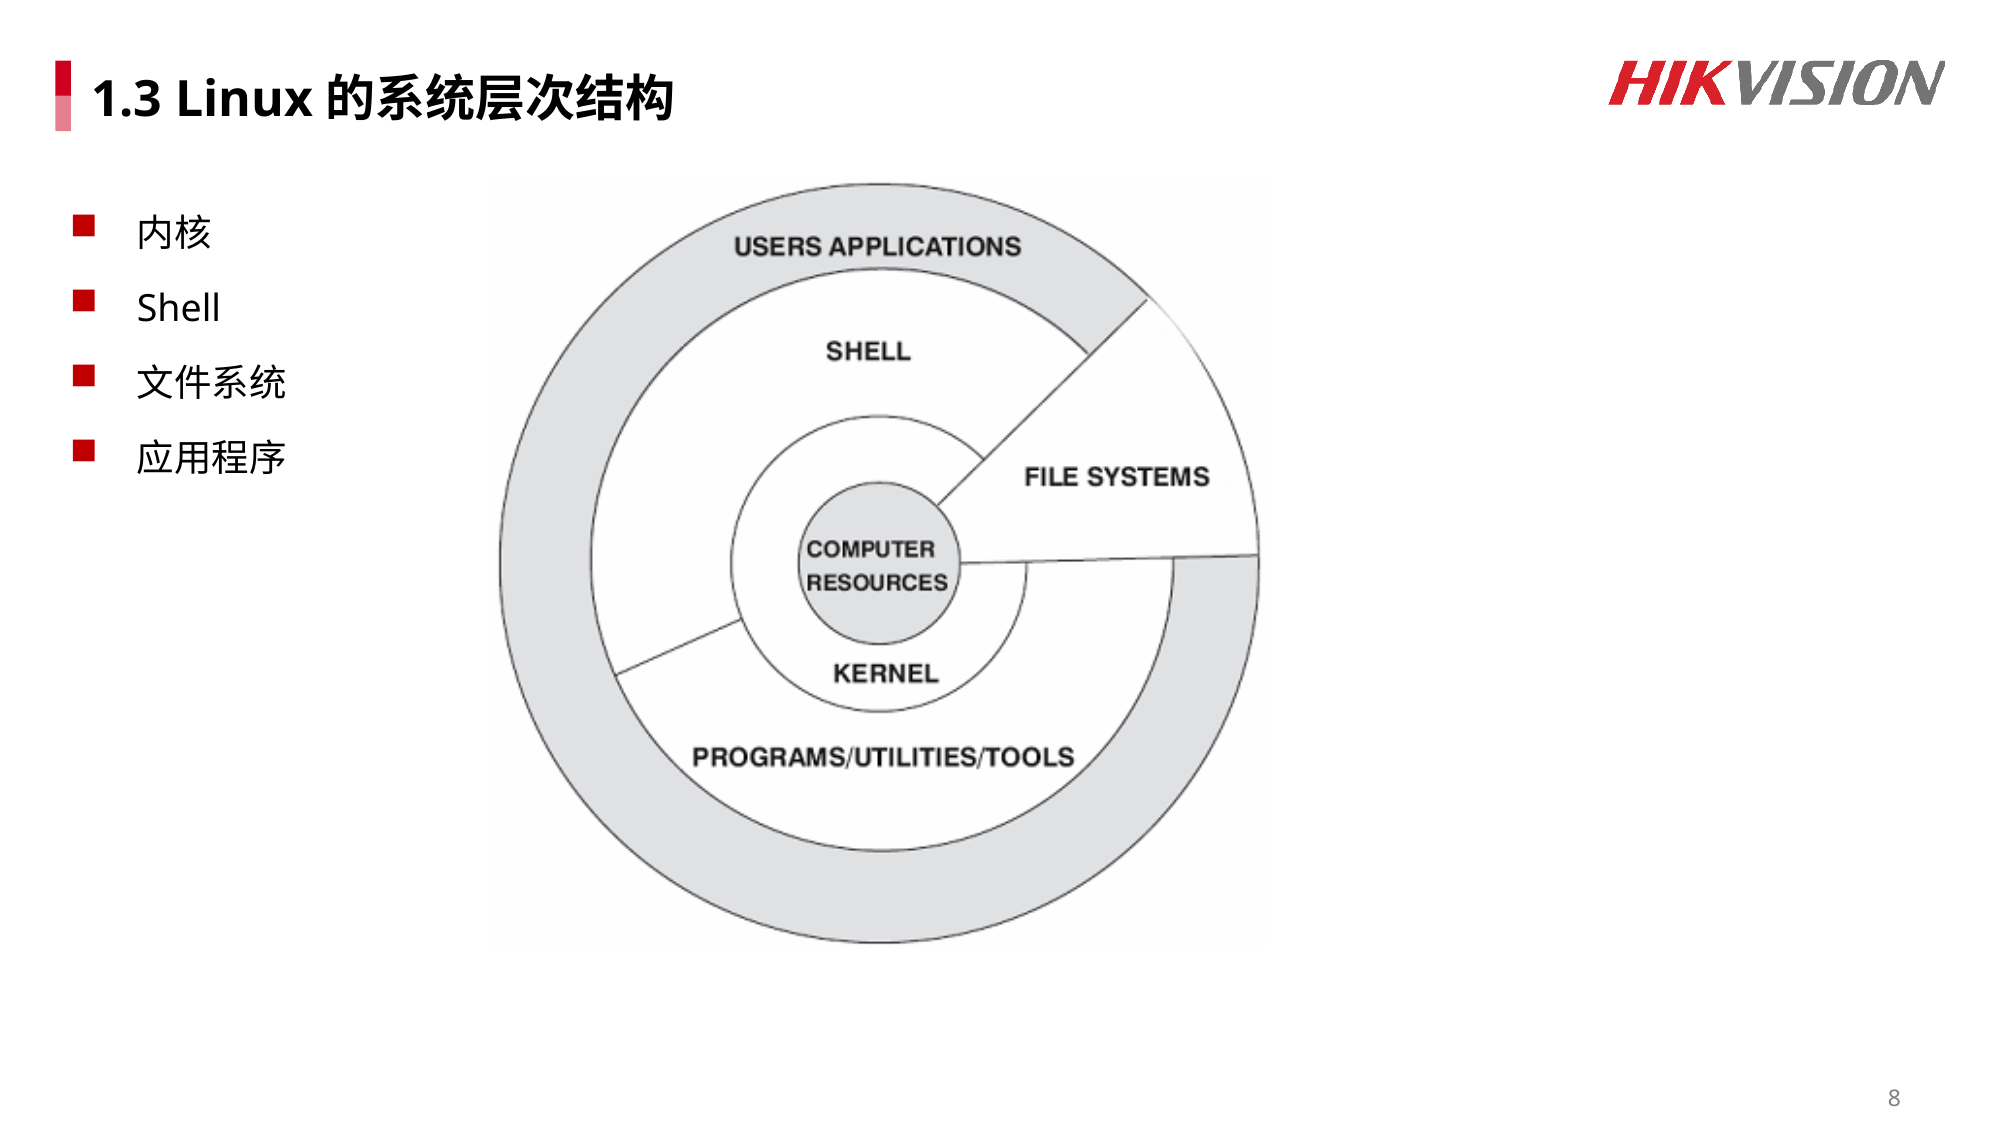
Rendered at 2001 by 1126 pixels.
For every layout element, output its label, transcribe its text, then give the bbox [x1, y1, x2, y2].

list 内核 Shell 文件系统 应用程序 [55, 178, 1946, 1065]
picture [490, 178, 1267, 949]
picture [1608, 60, 1946, 105]
title 1.3 Linux的系统层次结构 [71, 60, 1001, 132]
